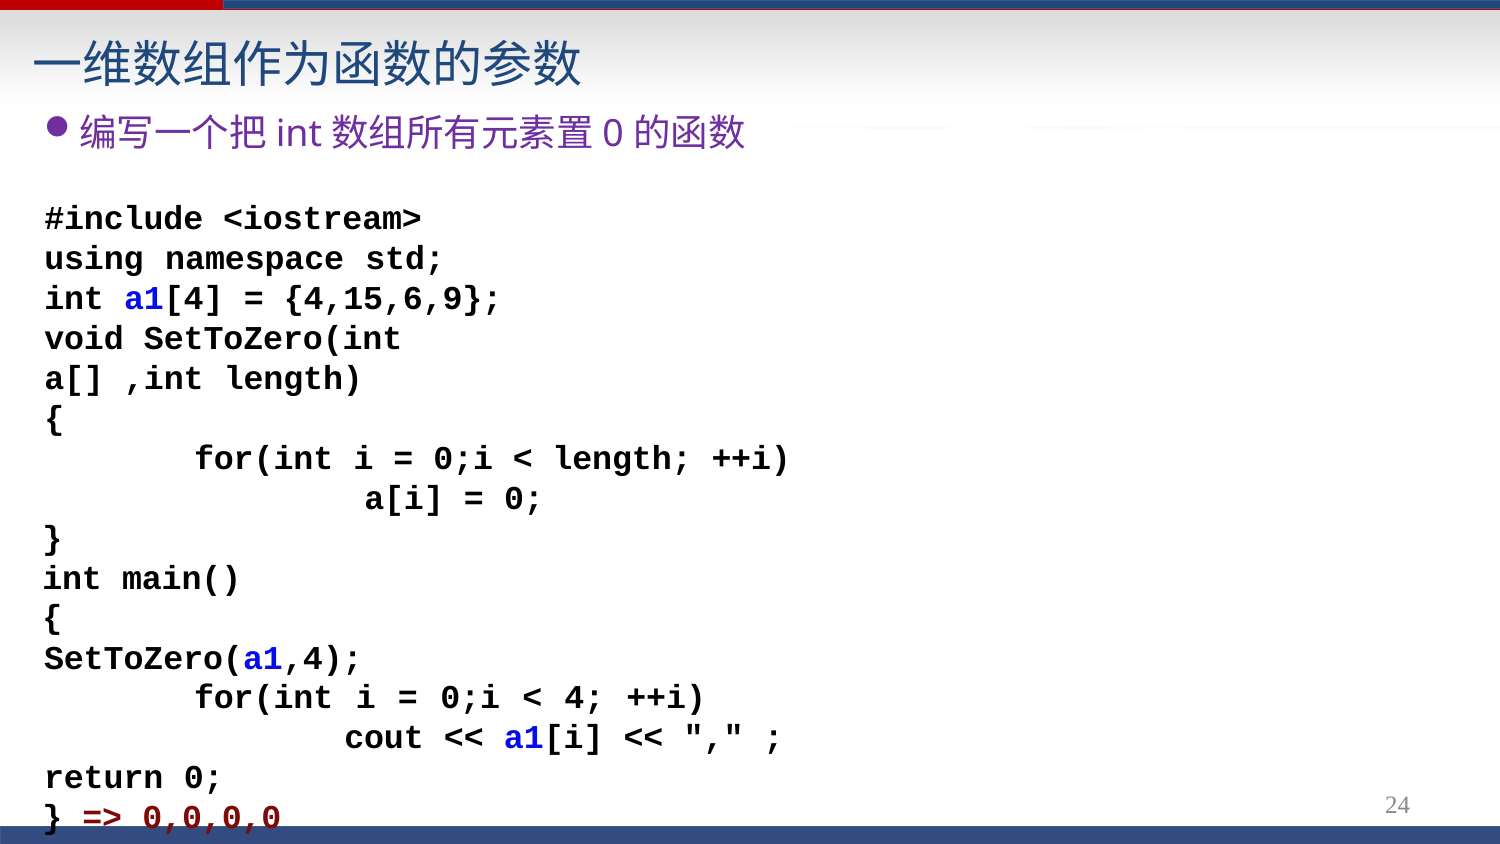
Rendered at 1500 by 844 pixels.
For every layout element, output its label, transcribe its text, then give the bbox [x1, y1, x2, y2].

title 一维数组作为函数的参数 [30, 30, 585, 174]
slide_number 24 [1378, 789, 1417, 844]
text_box 编写一个把int数组所有元素置0的函数 #include <iostream> using namespace std; int a1[4] = {4,15,6,9}; void SetToZero(int a[] ,int length) { for(int i = 0;i < length; ++i) a[i] = 0; } int main() { SetToZero(a1,4); for(int i = 0;i < 4; ++i) cout << a1[i] << "," ; return 0; } => 0,0,0,0 [42, 106, 797, 836]
picture [0, 10, 1500, 129]
